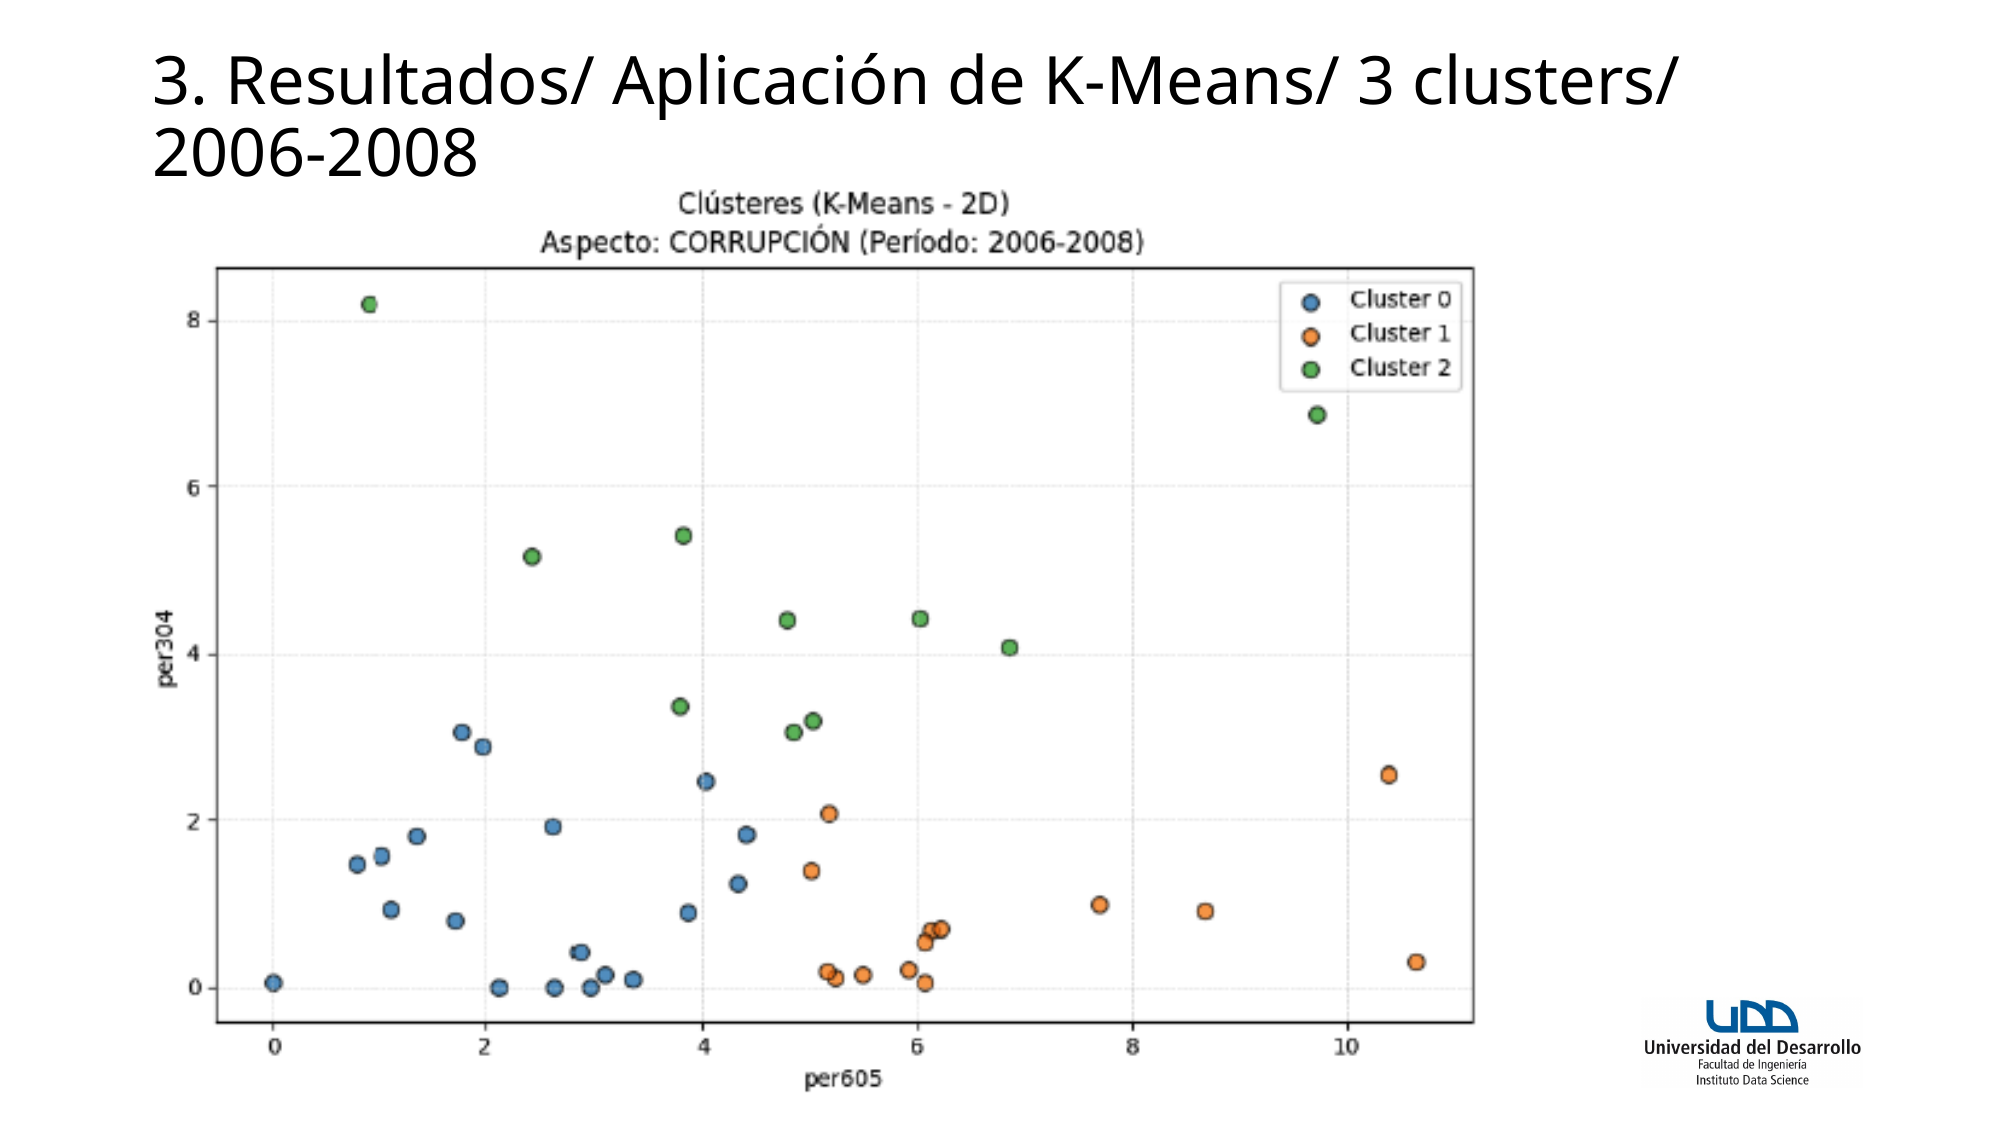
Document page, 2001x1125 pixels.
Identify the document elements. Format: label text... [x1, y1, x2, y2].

picture [136, 187, 1520, 1114]
picture [1641, 997, 1863, 1088]
title 3. Resultados/ Aplicación de K-Means/ 3 clusters/ 2006-2008 [137, 32, 1863, 205]
